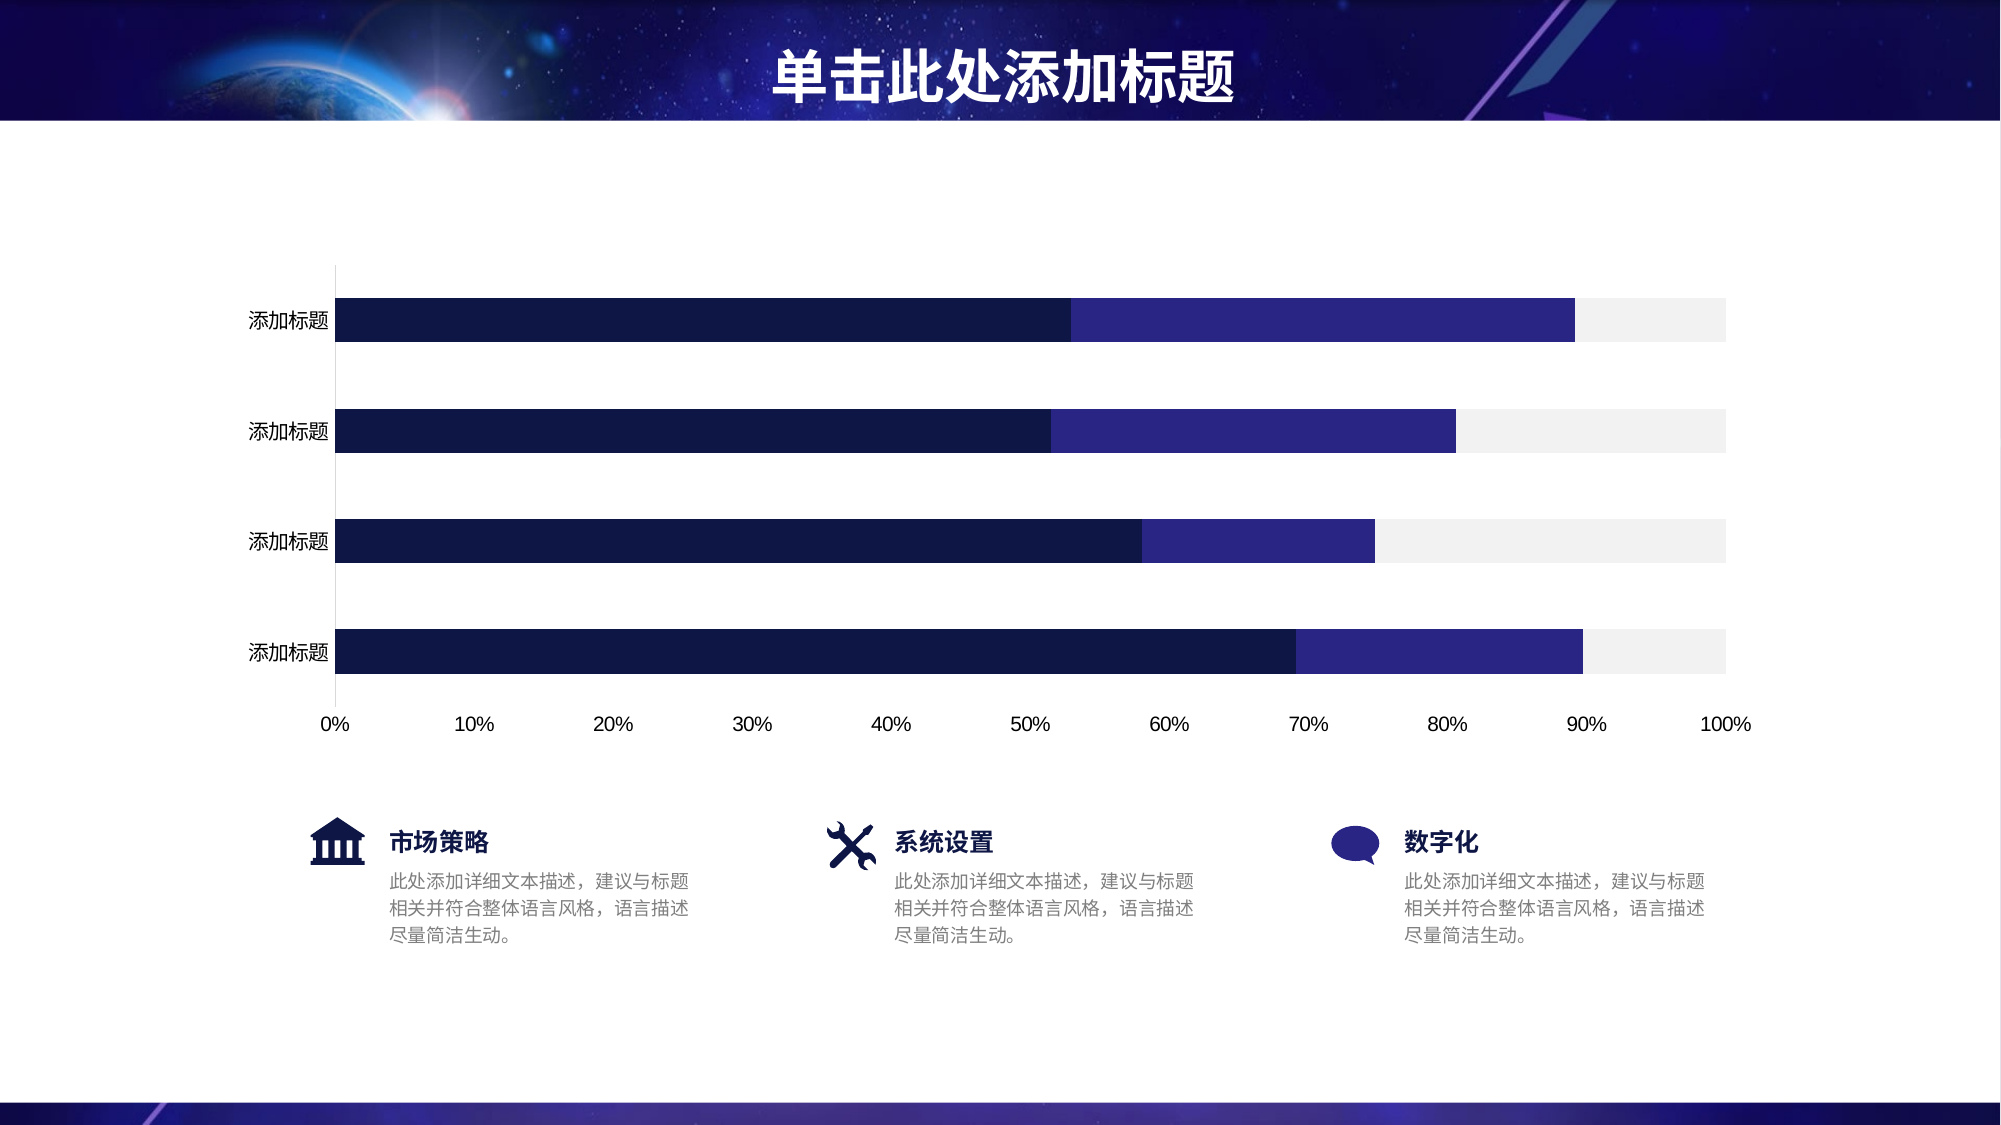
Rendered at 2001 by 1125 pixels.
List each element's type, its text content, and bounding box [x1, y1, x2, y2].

text_box [827, 821, 876, 871]
text_box 数字化 [1404, 830, 1646, 868]
picture [0, 0, 2001, 1125]
text_box 此处添加详细文本描述，建议与标题相关并符合整体语言风格，语言描述尽量简洁生动。 [894, 864, 1203, 952]
text_box [310, 817, 365, 865]
text_box 此处添加详细文本描述，建议与标题相关并符合整体语言风格，语言描述尽量简洁生动。 [389, 864, 698, 952]
chart [216, 255, 1784, 747]
text_box 此处添加详细文本描述，建议与标题相关并符合整体语言风格，语言描述尽量简洁生动。 [1404, 864, 1714, 952]
text_box 市场策略 [389, 830, 630, 868]
text_box 系统设置 [894, 830, 1135, 868]
title 单击此处添加标题 [140, 39, 1866, 121]
text_box [1331, 825, 1380, 865]
